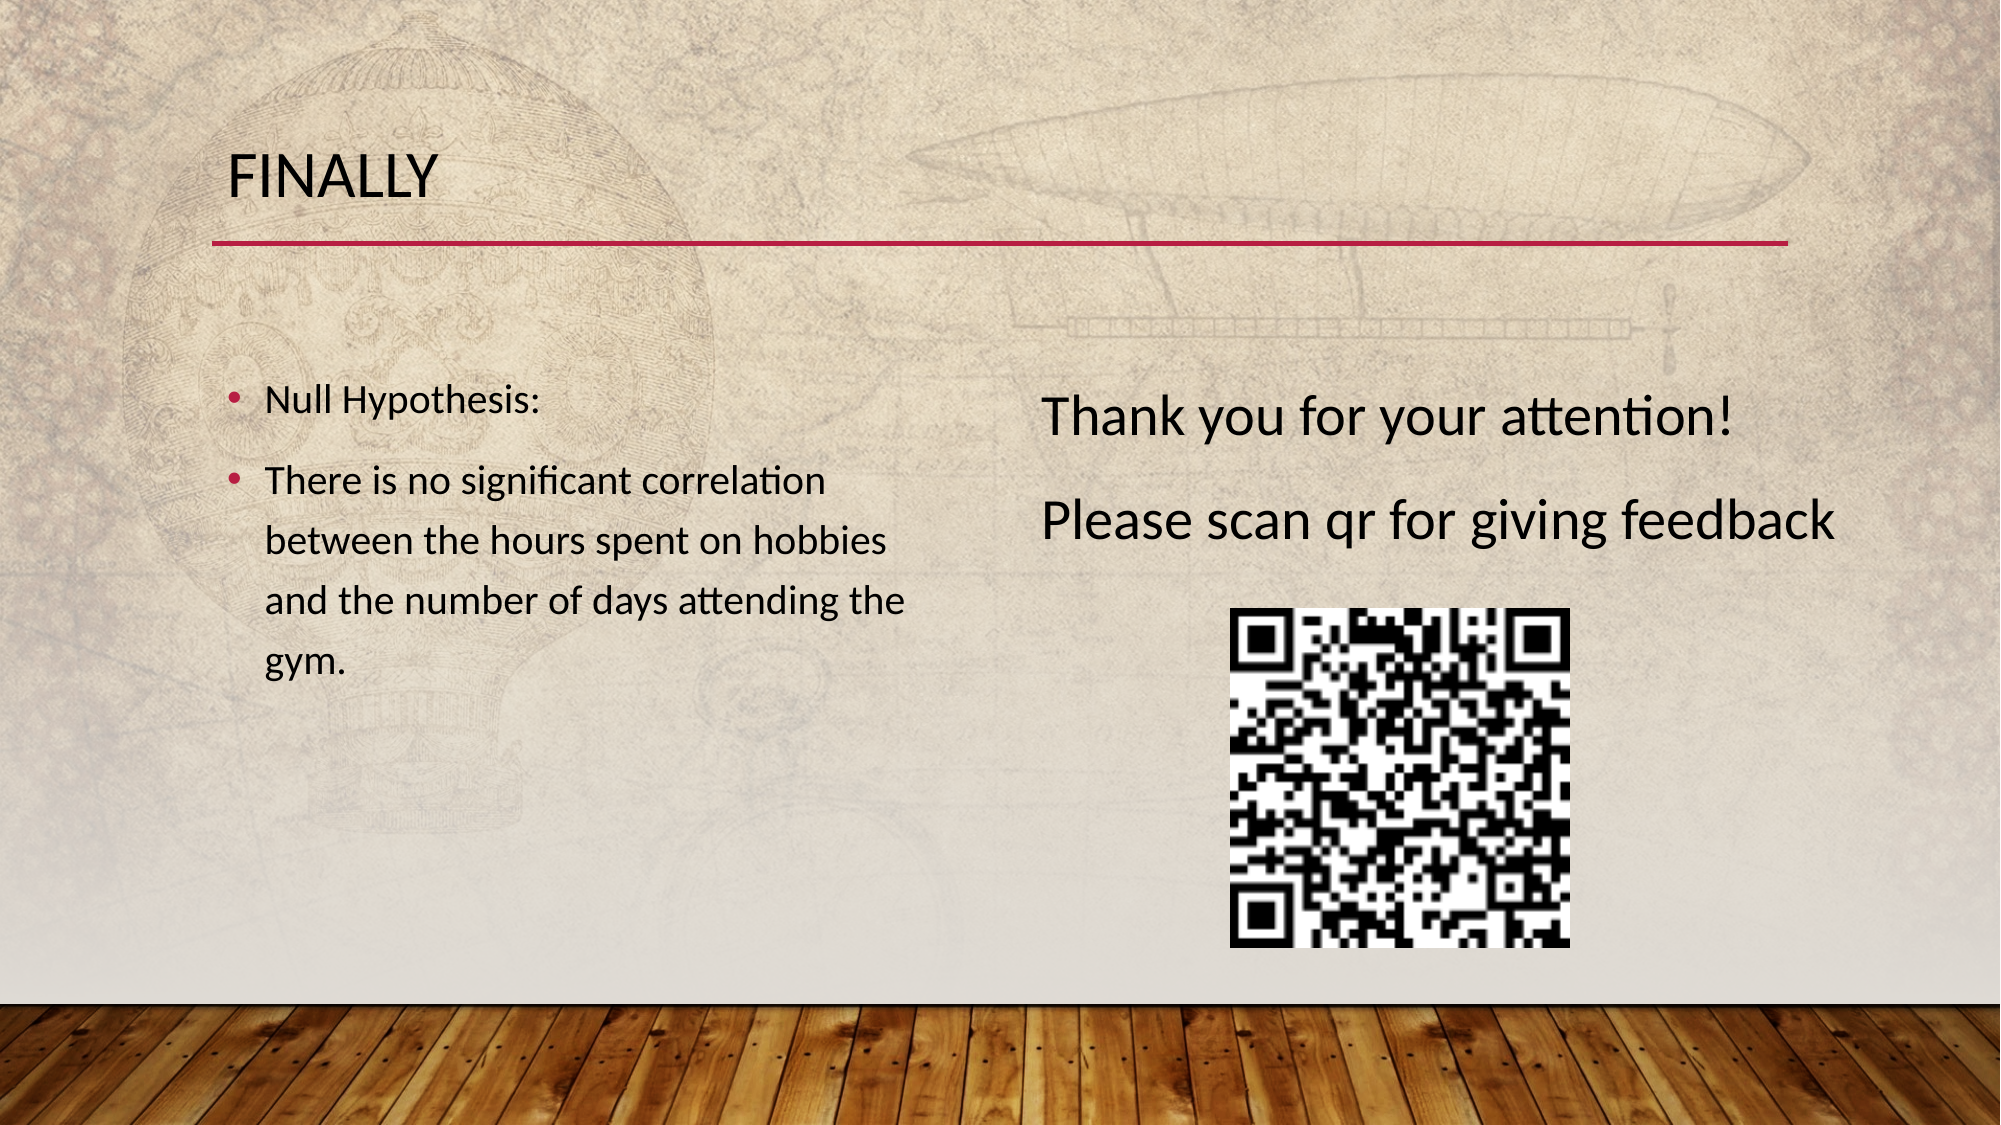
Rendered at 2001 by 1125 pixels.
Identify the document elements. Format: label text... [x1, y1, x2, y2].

picture [1230, 608, 1570, 948]
list Thank you for your attention! Please scan qr for giving feedback [1026, 355, 1854, 921]
title Fınally [212, 131, 1788, 305]
list Null Hypothesis: There is no significant correlation between the hours spent on hobbies and the number of days attending the gym. [212, 354, 974, 921]
picture [0, 1004, 2000, 1125]
